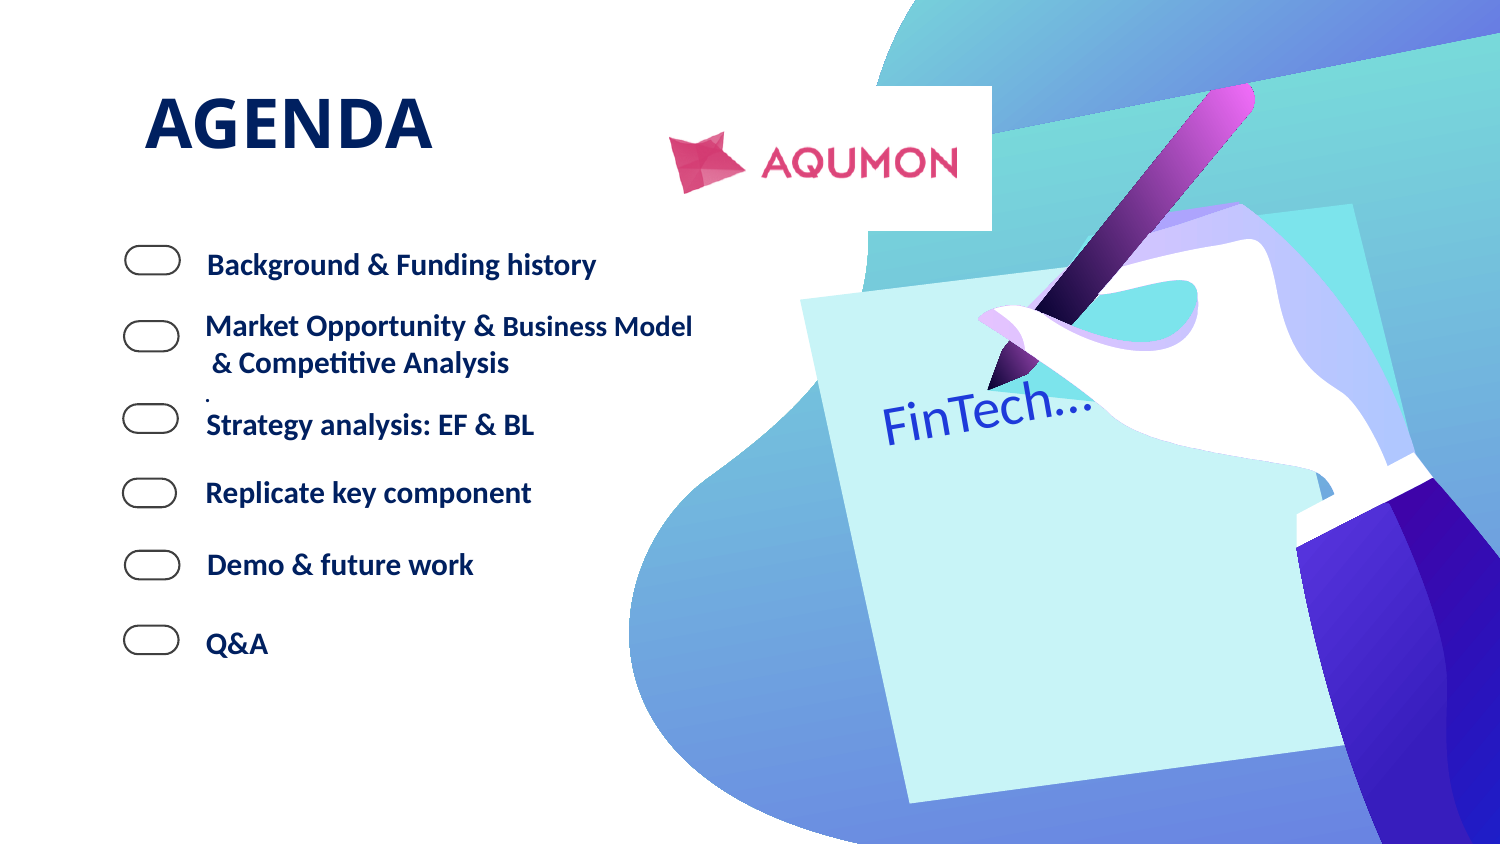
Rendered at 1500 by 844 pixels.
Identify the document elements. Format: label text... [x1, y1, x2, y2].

text_box AGENDA [145, 80, 546, 164]
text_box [123, 623, 642, 662]
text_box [123, 304, 1003, 352]
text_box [124, 543, 643, 583]
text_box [125, 243, 643, 303]
picture [640, 86, 992, 231]
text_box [122, 399, 640, 508]
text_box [551, 0, 1500, 844]
